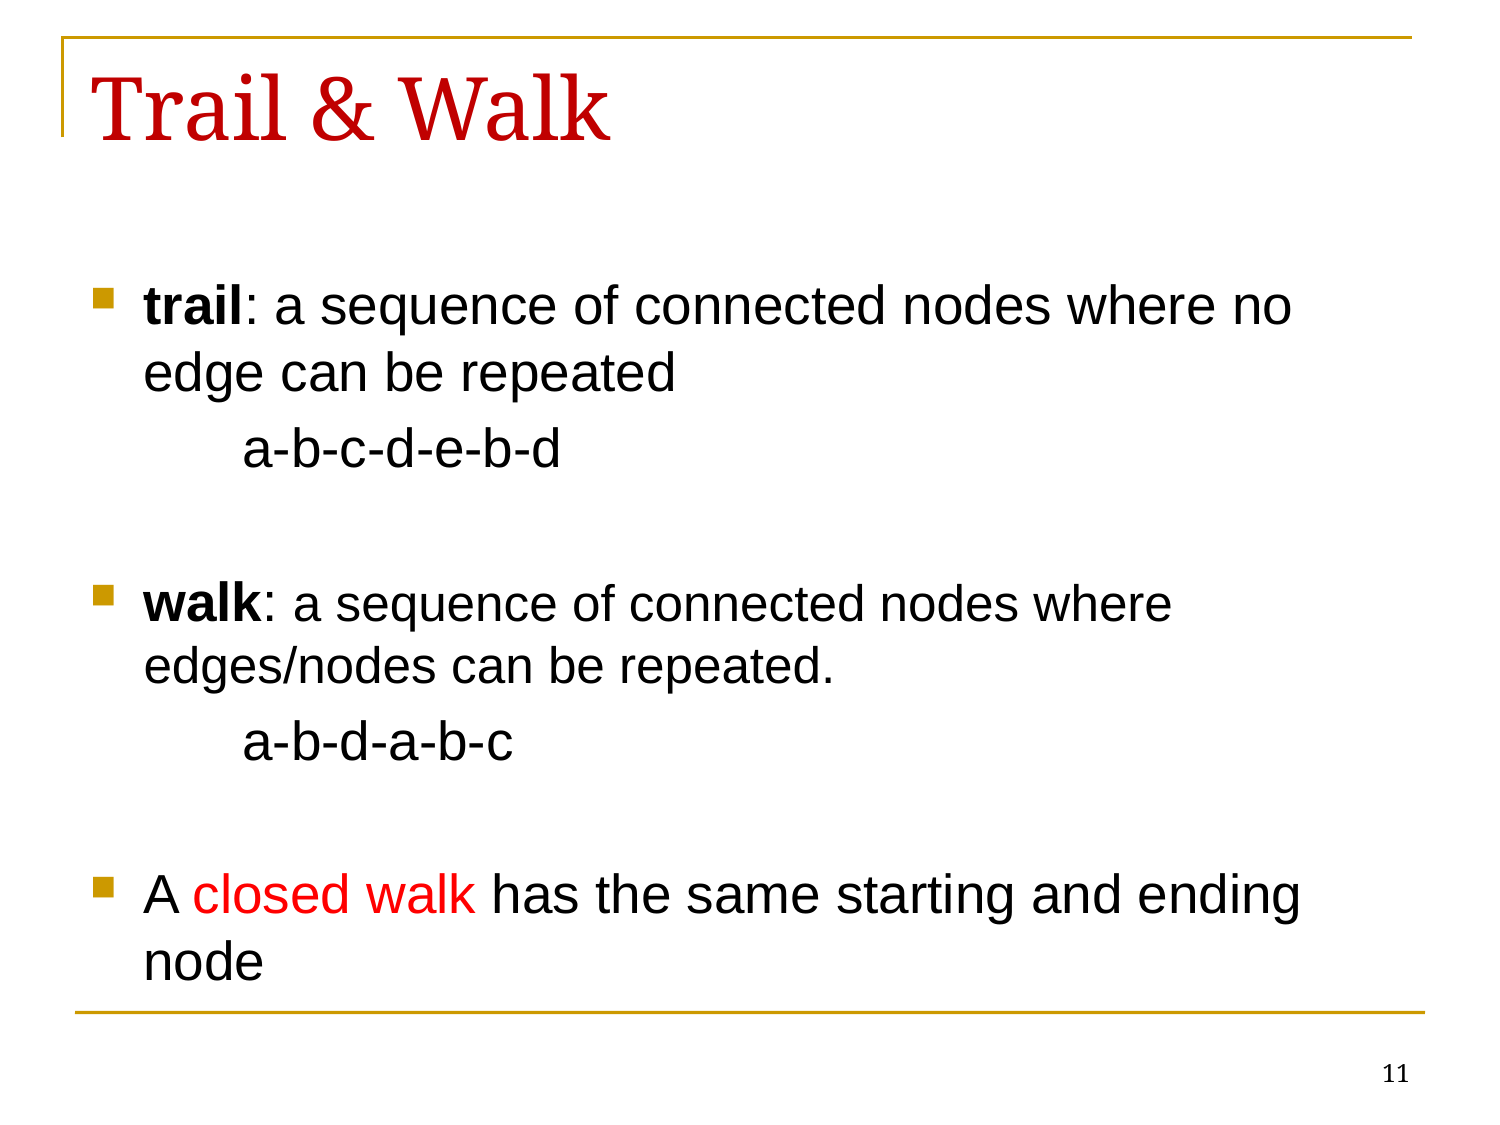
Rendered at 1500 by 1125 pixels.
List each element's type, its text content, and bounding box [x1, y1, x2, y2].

slide_number 11 [1074, 1024, 1425, 1100]
list trail: a sequence of connected nodes where no edge can be repeated a-b-c-d-e-b-d walk: a sequence of connected nodes where edges/nodes can be repeated. a-b-d-a-b-c A closed walk has the same starting and ending node [75, 262, 1425, 1006]
title Trail & Walk [75, 45, 1425, 233]
